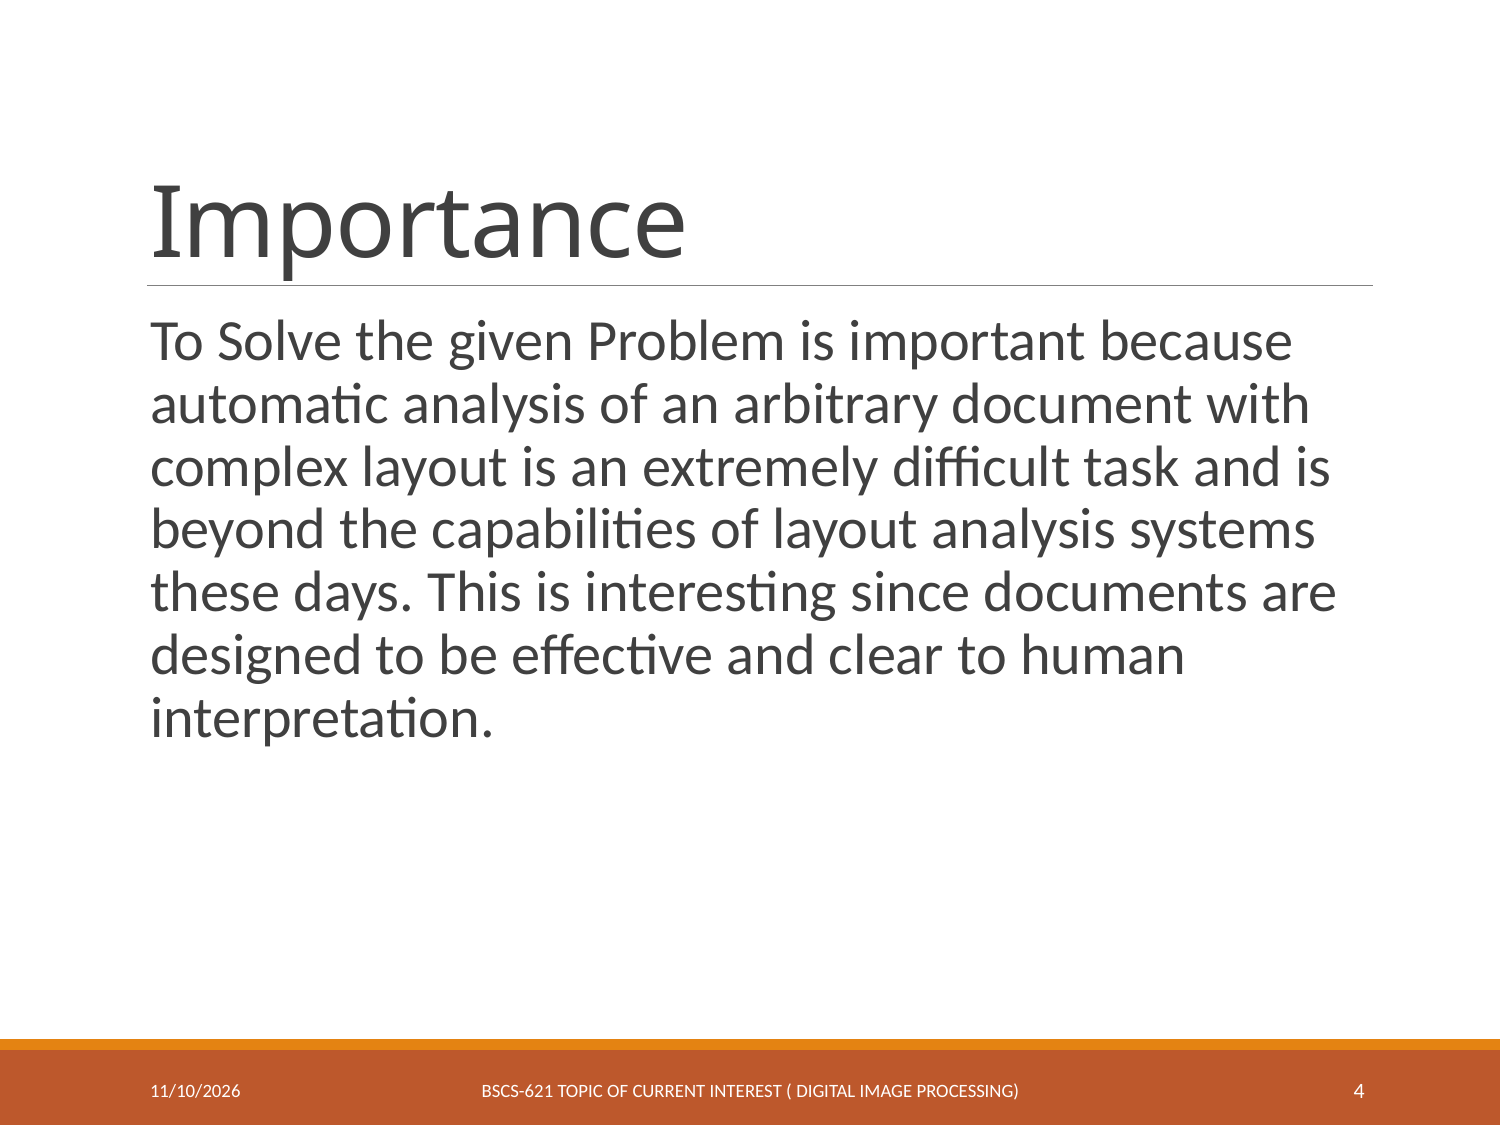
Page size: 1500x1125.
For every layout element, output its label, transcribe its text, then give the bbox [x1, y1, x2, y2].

footer BSCS-621 Topic of Current Interest ( Digital Image Processing) [453, 1059, 1047, 1120]
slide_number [135, 1059, 440, 1120]
slide_number 4 [1218, 1059, 1380, 1120]
title Importance [135, 47, 1373, 285]
list To Solve the given Problem is important because automatic analysis of an arbitrary document with complex layout is an extremely difficult task and is beyond the capabilities of layout analysis systems these days. This is interesting since documents are designed to be effective and clear to human interpretation. [135, 302, 1373, 963]
